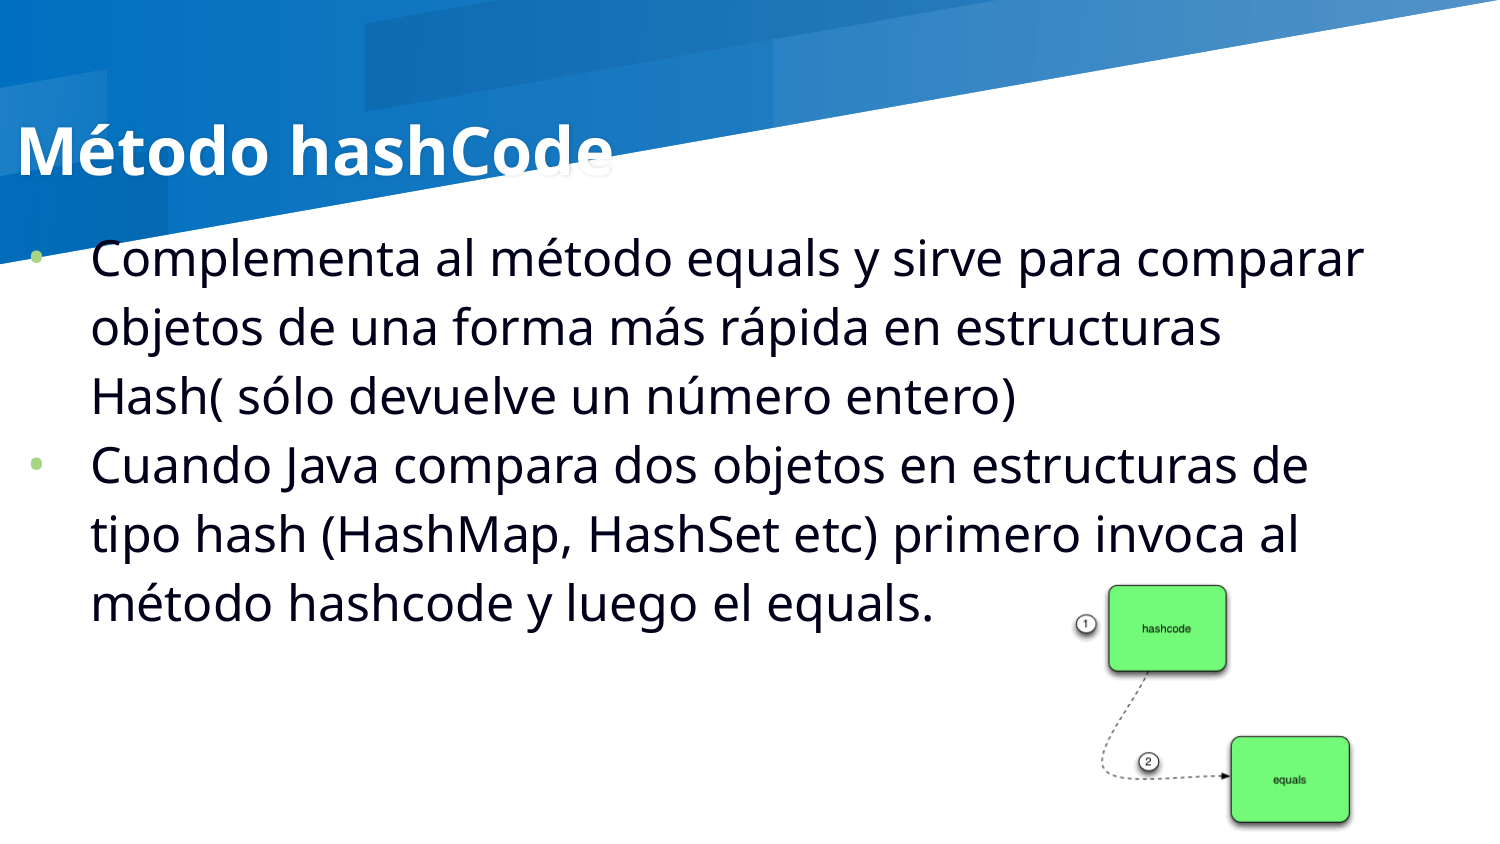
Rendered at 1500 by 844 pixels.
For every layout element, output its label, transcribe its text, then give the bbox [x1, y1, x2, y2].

list Complementa al método equals y sirve para comparar objetos de una forma más rápida en estructuras Hash( sólo devuelve un número entero) Cuando Java compara dos objetos en estructuras de tipo hash (HashMap, HashSet etc) primero invoca al método hashcode y luego el equals. [0, 202, 1414, 767]
picture [1057, 570, 1367, 844]
title Método hashCode [0, 0, 900, 202]
